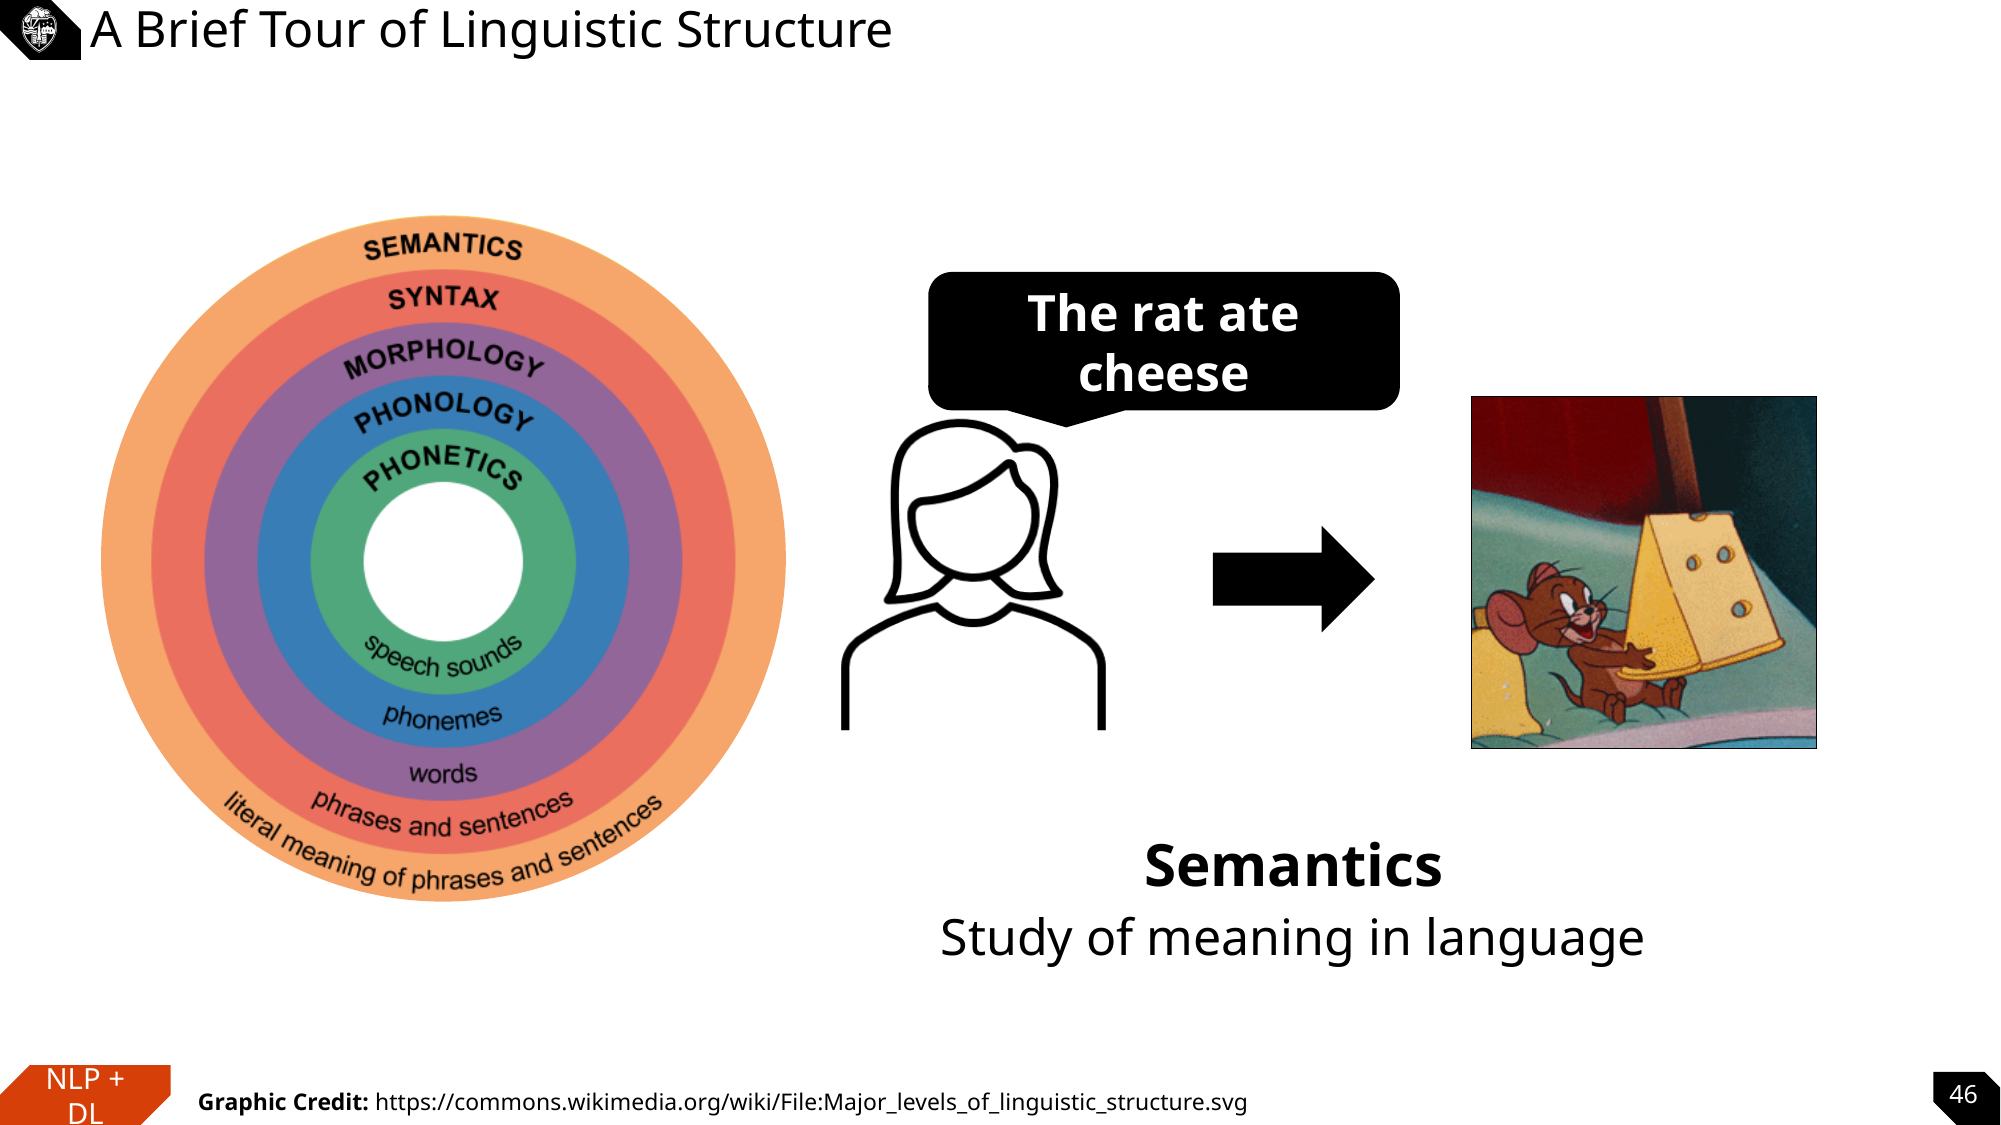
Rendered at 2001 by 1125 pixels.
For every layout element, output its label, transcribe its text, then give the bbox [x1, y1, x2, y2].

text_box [775, 273, 1399, 789]
picture [101, 215, 786, 902]
text_box Semantics [1072, 821, 1515, 906]
text_box Study of meaning in language [837, 898, 1750, 973]
title A Brief Tour of Linguistic Structure [0, 1, 1699, 61]
picture [1471, 396, 1817, 749]
text_box Graphic Credit: https://commons.wikimedia.org/wiki/File:Major_levels_of_linguistic_structure.svg [183, 1080, 1817, 1123]
slide_number 46 [1933, 1071, 1994, 1119]
